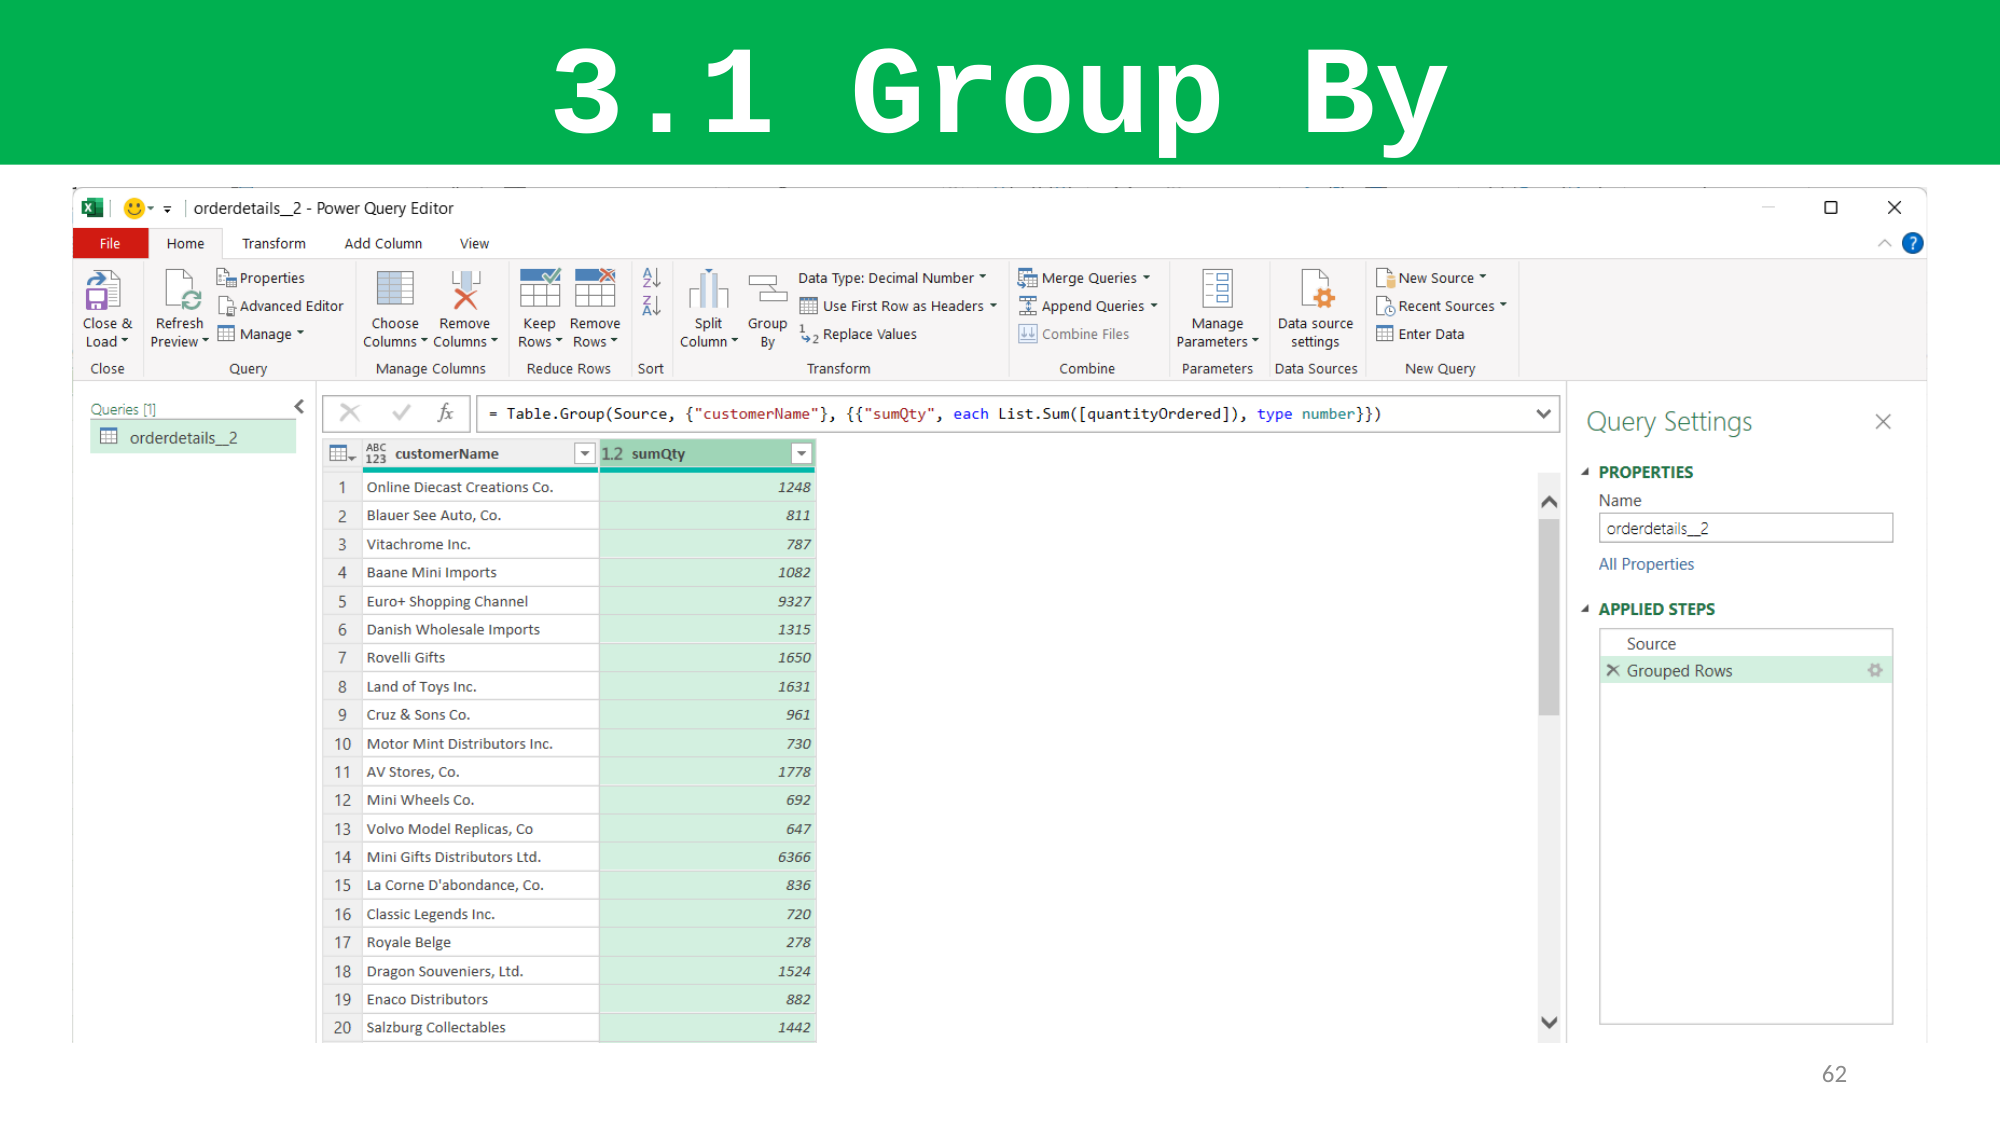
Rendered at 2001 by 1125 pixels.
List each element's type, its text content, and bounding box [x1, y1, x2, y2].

slide_number 62 [1412, 1043, 1863, 1103]
text_box 3.1 Group By [0, 0, 2000, 165]
picture [72, 187, 1928, 1043]
